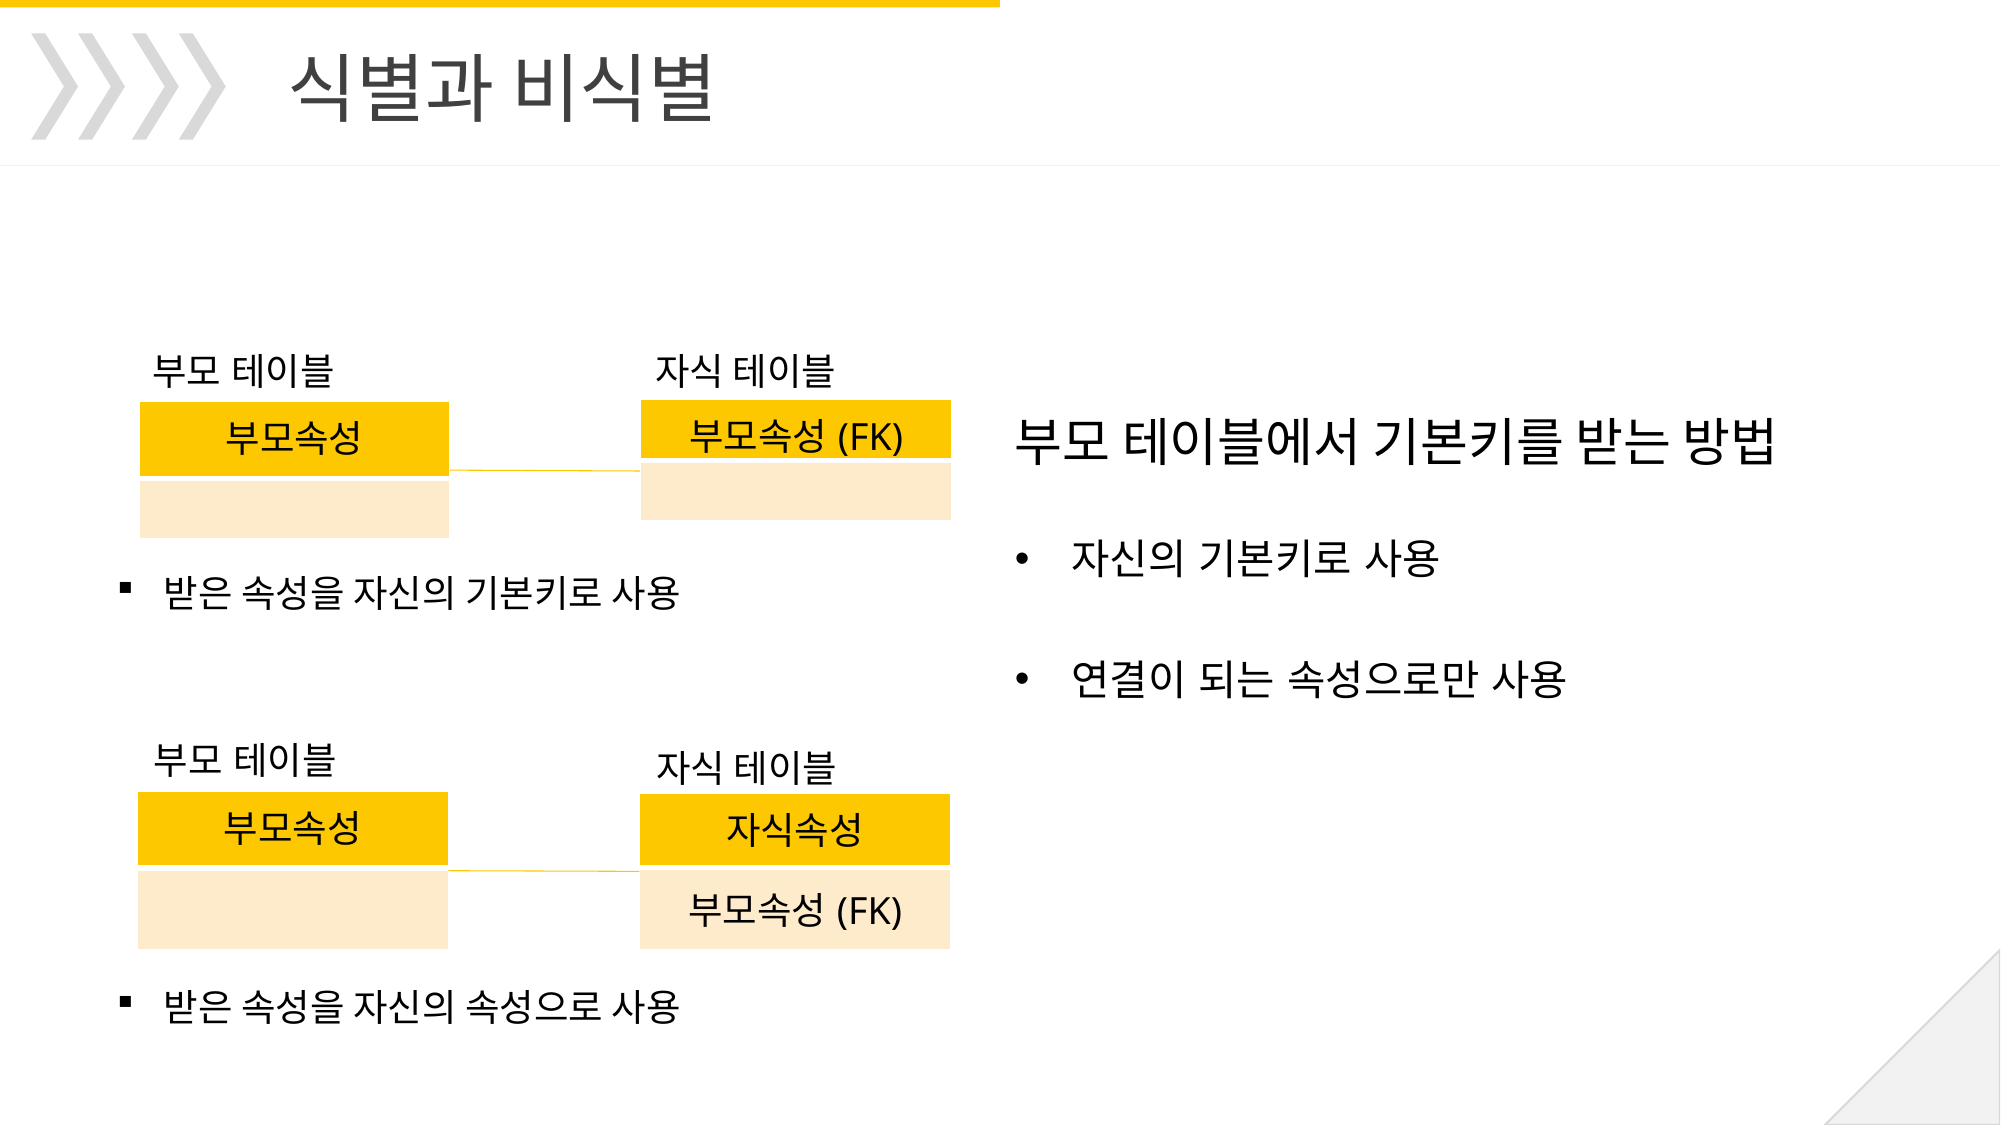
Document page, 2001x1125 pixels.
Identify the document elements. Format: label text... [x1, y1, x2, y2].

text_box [31, 33, 125, 140]
text_box 부모 테이블 [137, 340, 388, 401]
table_header 부모속성 [140, 402, 449, 476]
table_cell [140, 481, 449, 538]
text_box [99, 262, 1901, 1006]
table_cell 부모속성(FK) [640, 870, 950, 949]
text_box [131, 33, 226, 140]
table_header 부모속성(FK) [641, 400, 951, 458]
table_cell [641, 463, 951, 520]
table_header 자식속성 [640, 794, 950, 865]
table_header 부모속성 [138, 792, 448, 865]
text_box 식별과 비식별 [272, 33, 1348, 139]
text_box 자식 테이블 [640, 340, 891, 399]
text_box 자식 테이블 [641, 737, 892, 798]
text_box 받은 속성을 자신의 속성으로 사용 [101, 976, 924, 1037]
table_cell [138, 871, 448, 949]
text_box [0, 0, 1001, 8]
text_box 받은 속성을 자신의 기본키로 사용 [101, 562, 924, 623]
text_box 부모 테이블에서 기본키를 받는 방법 자신의 기본키로 사용 연결이 되는 속성으로만 사용 [999, 402, 1898, 772]
text_box 부모 테이블 [139, 730, 390, 790]
